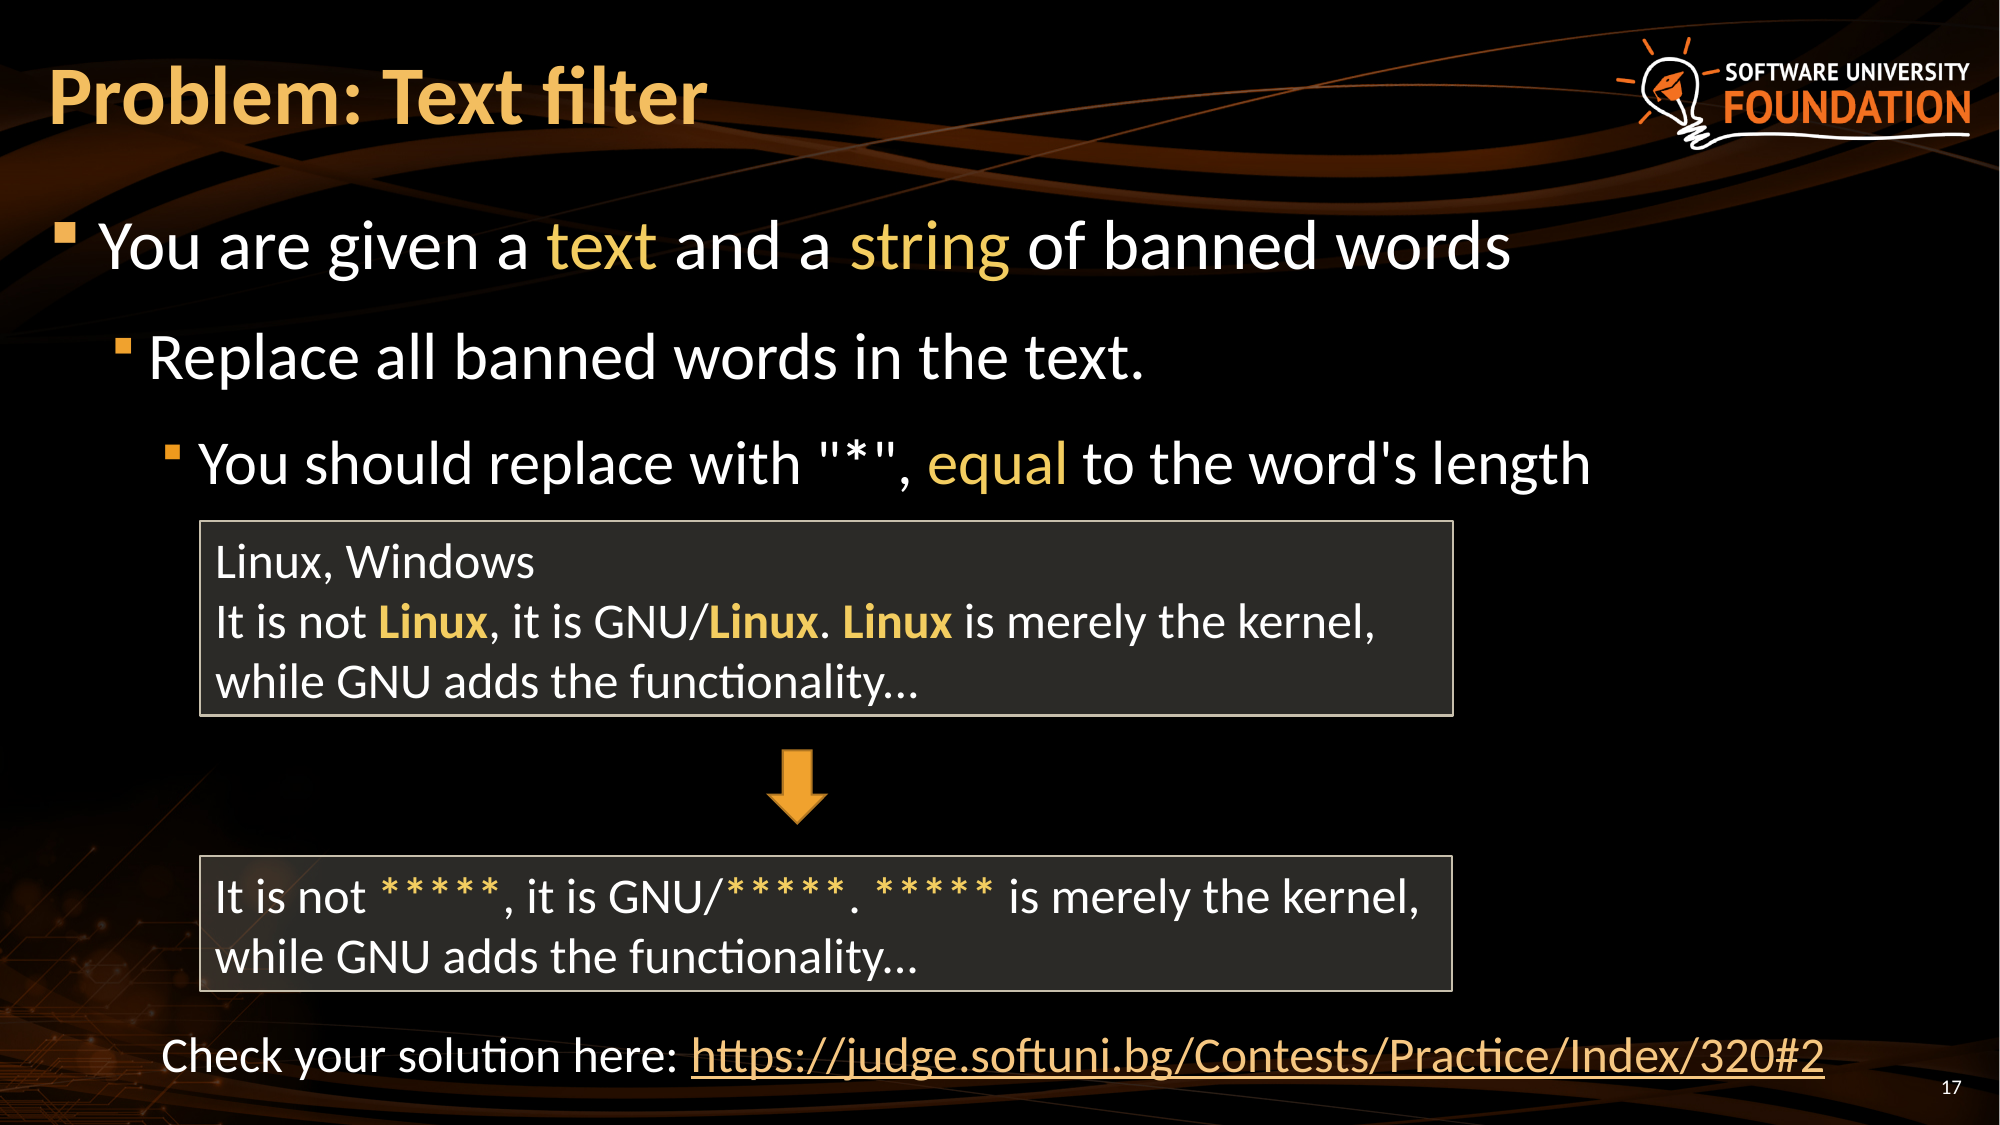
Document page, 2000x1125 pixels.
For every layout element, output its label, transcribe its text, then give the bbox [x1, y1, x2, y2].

title Problem: Text filter [30, 6, 1602, 189]
text_box Linux, Windows It is not Linux, it is GNU/Linux. Linux is merely the kernel, while GNU adds the functionality... [200, 520, 1453, 716]
picture [0, 0, 2000, 1125]
list You are given a text and a string of banned words Replace all banned words in the text. You should replace with "*", equal to the word's length [31, 188, 1968, 1103]
text_box Check your solution here: https://judge.softuni.bg/Contests/Practice/Index/320#2 [124, 1015, 1863, 1091]
text_box [765, 749, 829, 825]
text_box It is not *****, it is GNU/*****. ***** is merely the kernel, while GNU adds the functionality... [199, 856, 1453, 991]
